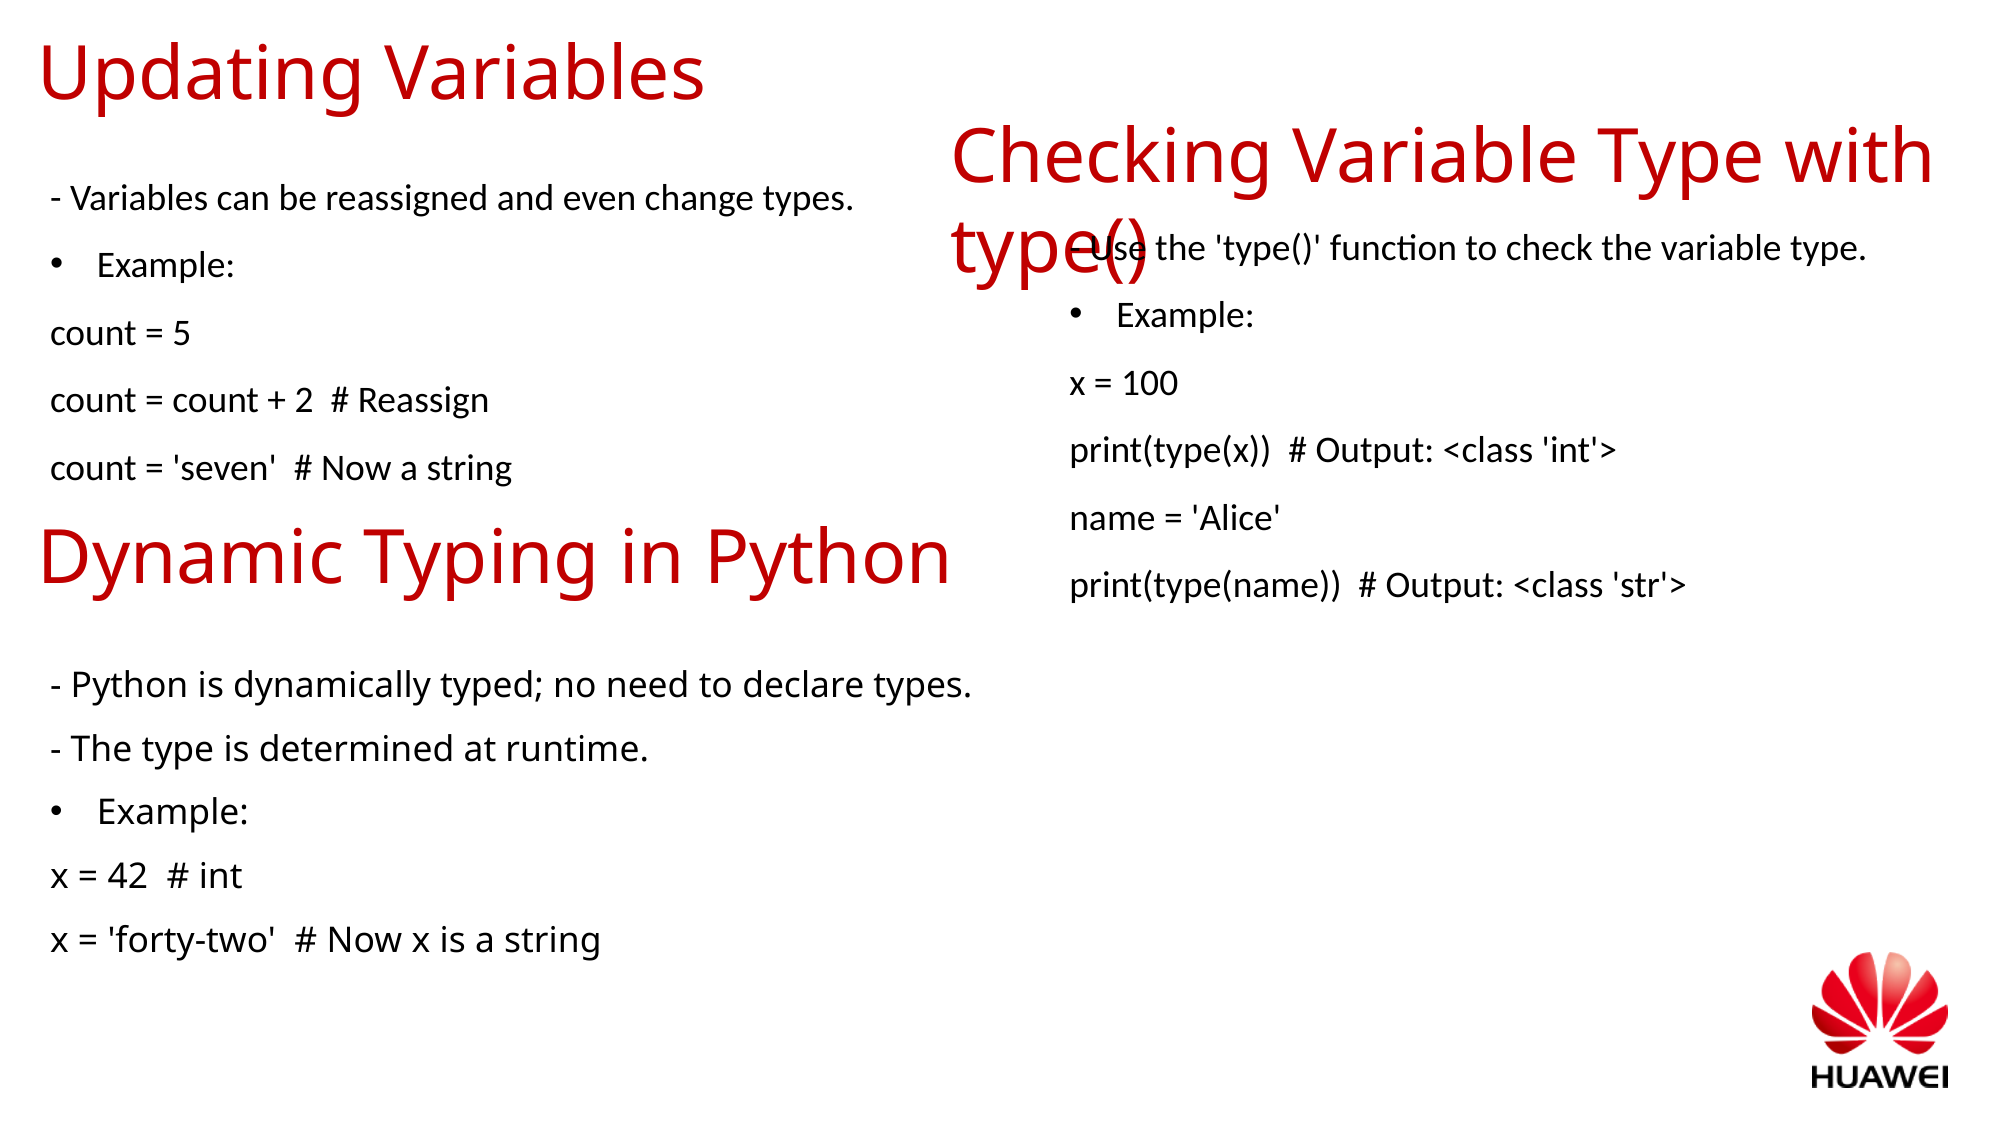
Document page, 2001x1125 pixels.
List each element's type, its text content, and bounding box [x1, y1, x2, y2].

list - Variables can be reassigned and even change types. Example: count = 5 count = count + 2 # Reassign count = 'seven' # Now a string [50, 150, 1069, 492]
text_box Dynamic Typing in Python [37, 509, 1069, 600]
text_box Checking Variable Type with type() [950, 107, 2000, 288]
title Updating Variables [37, 24, 1737, 116]
text_box - Use the 'type()' function to check the variable type. Example: x = 100 print(type(x)) # Output: <class 'int'> name = 'Alice' print(type(name)) # Output: <class 'str'> [1069, 200, 1913, 675]
text_box - Python is dynamically typed; no need to declare types. - The type is determined at runtime. Example: x = 42 # int x = 'forty-two' # Now x is a string [50, 640, 1436, 960]
picture [1812, 952, 1948, 1088]
